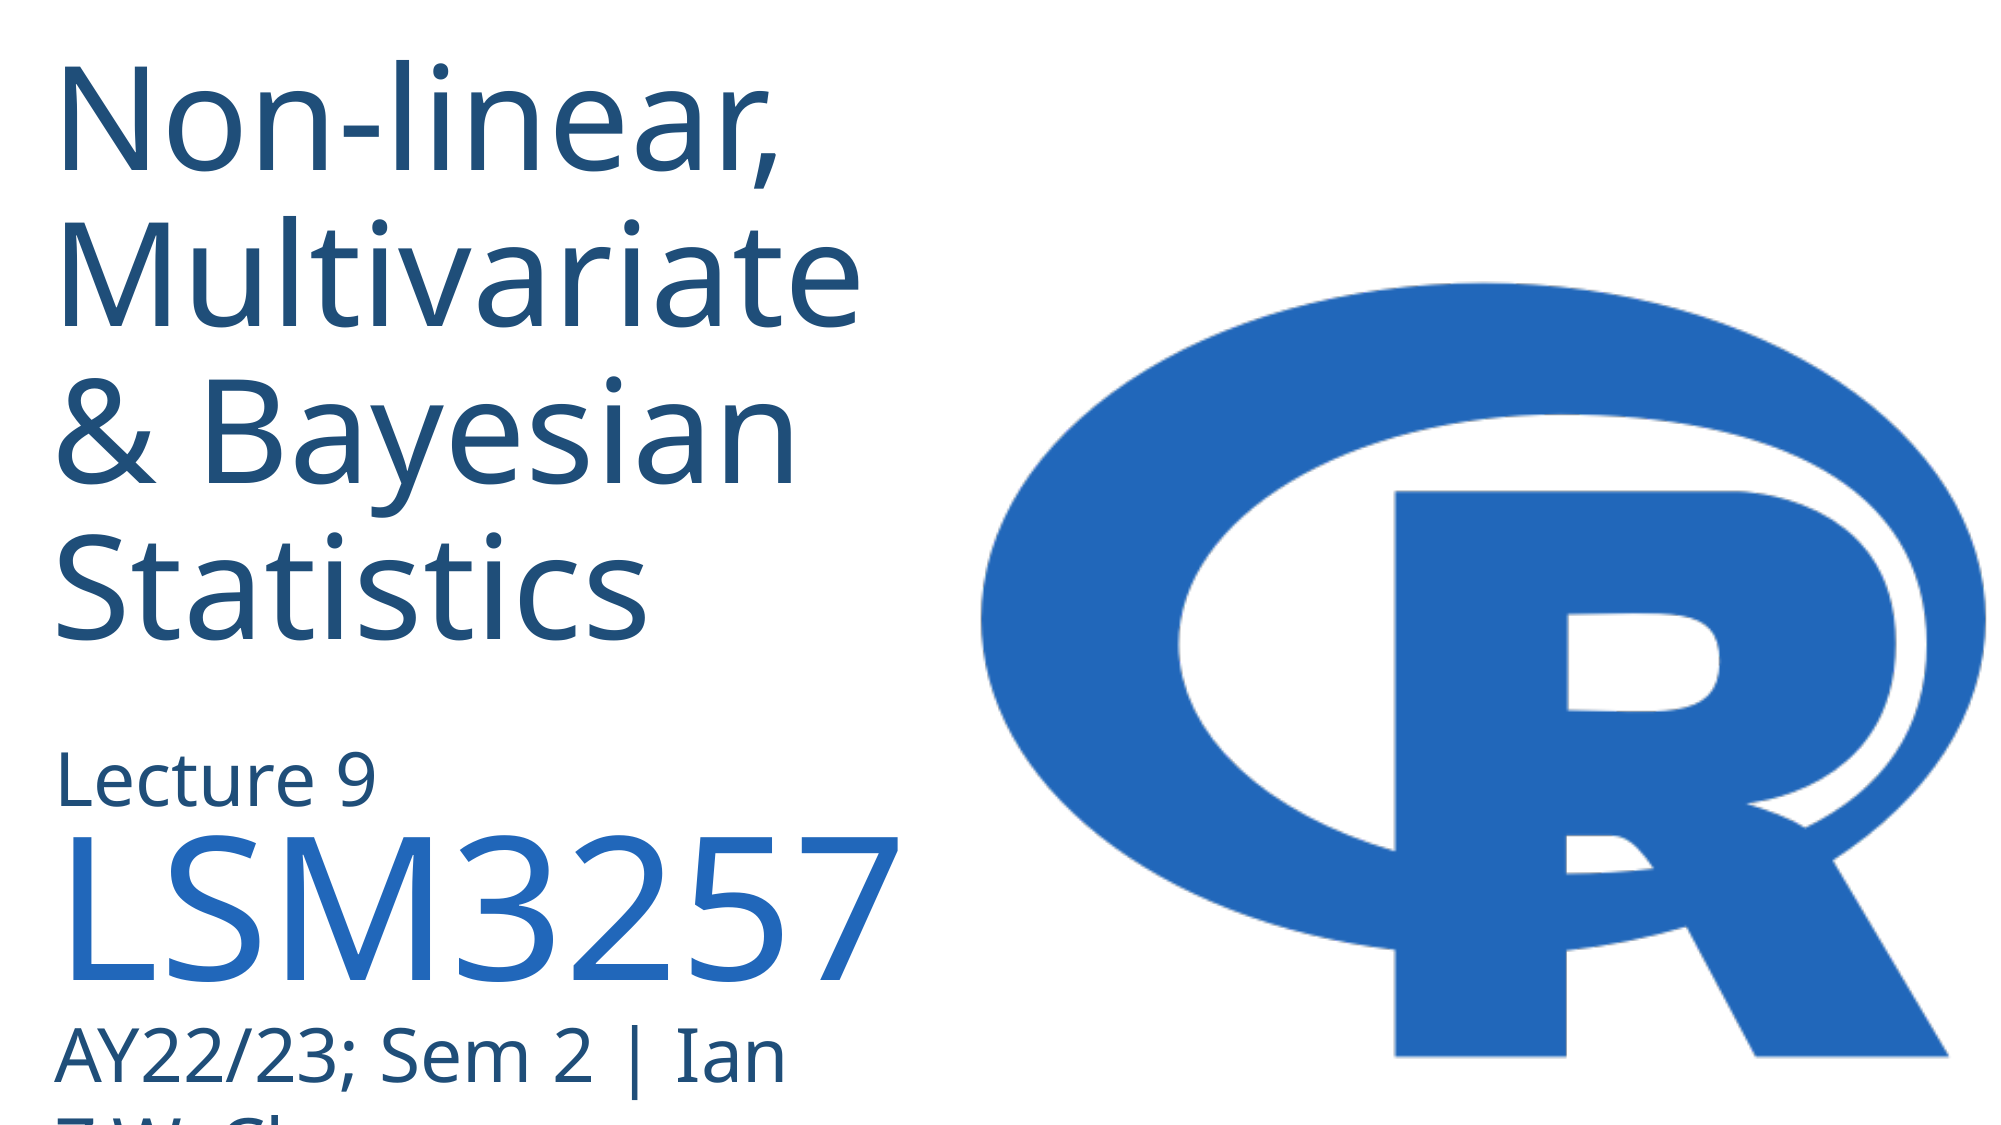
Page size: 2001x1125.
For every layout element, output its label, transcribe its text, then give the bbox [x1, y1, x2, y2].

text_box LSM3257 [39, 829, 925, 1000]
picture [925, 112, 2000, 1125]
title Non-linear, Multivariate & Bayesian Statistics [36, 30, 1537, 679]
text_box AY22/23; Sem 2 | Ian Z.W. Chan [39, 1000, 925, 1125]
text_box Lecture 9 [39, 723, 925, 829]
